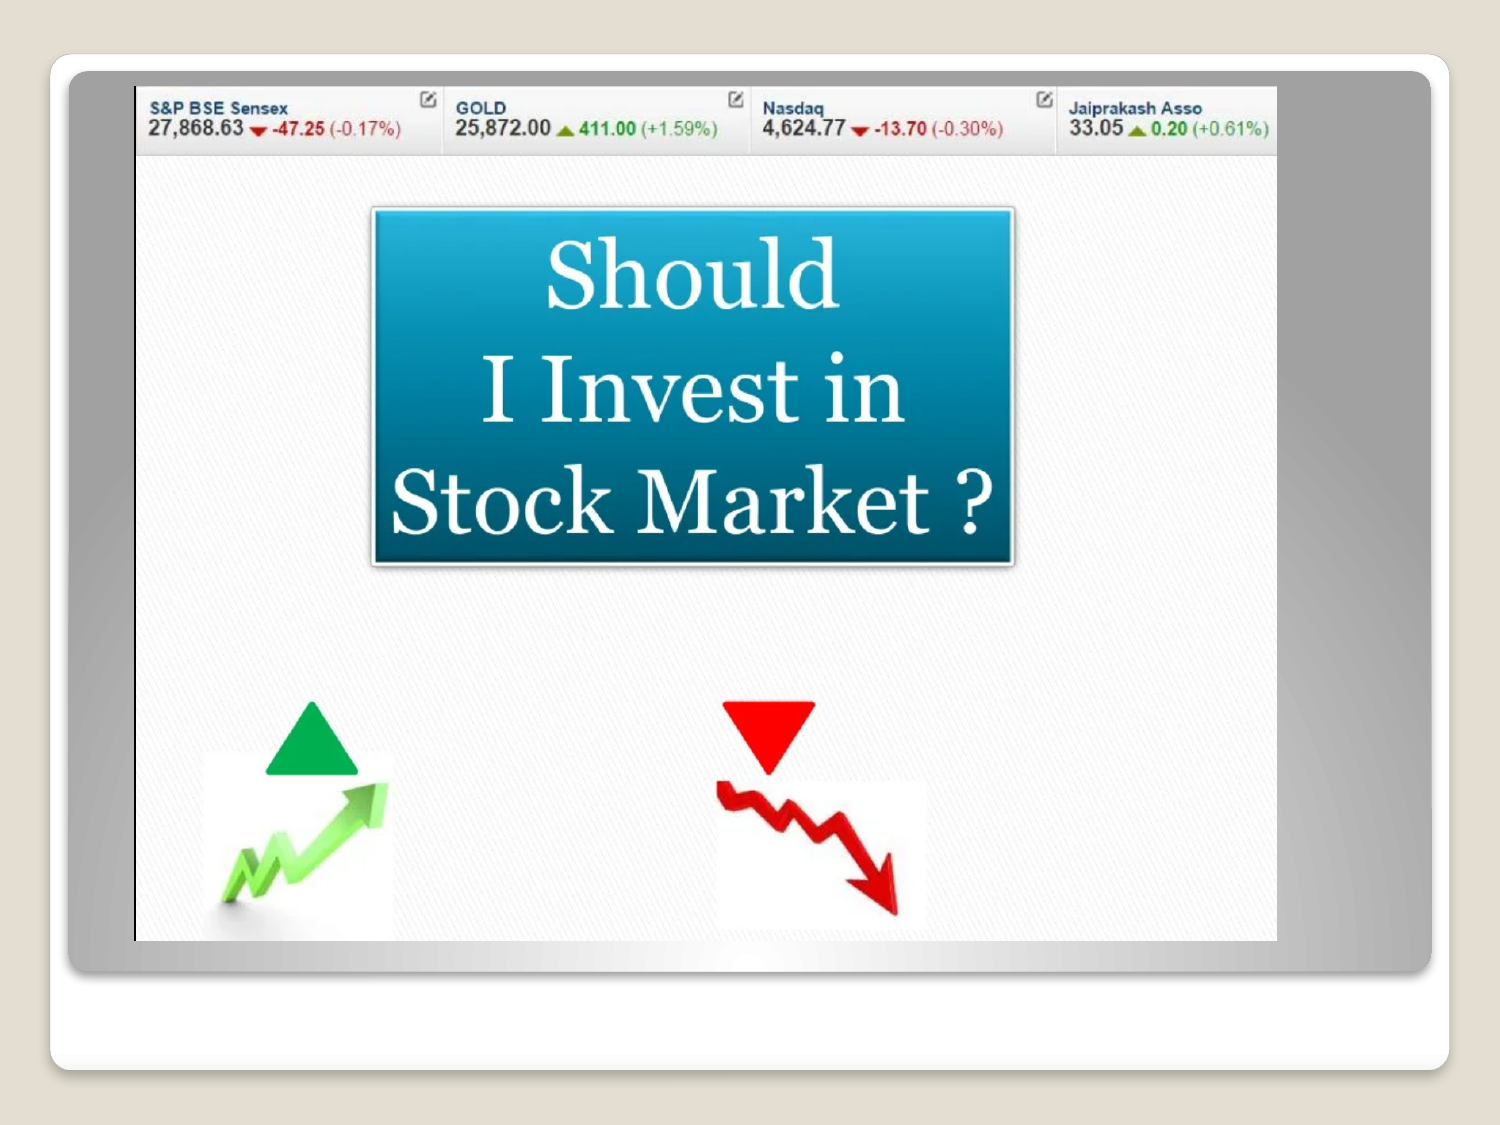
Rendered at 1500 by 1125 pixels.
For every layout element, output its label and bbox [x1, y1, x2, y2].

list [134, 86, 1277, 941]
